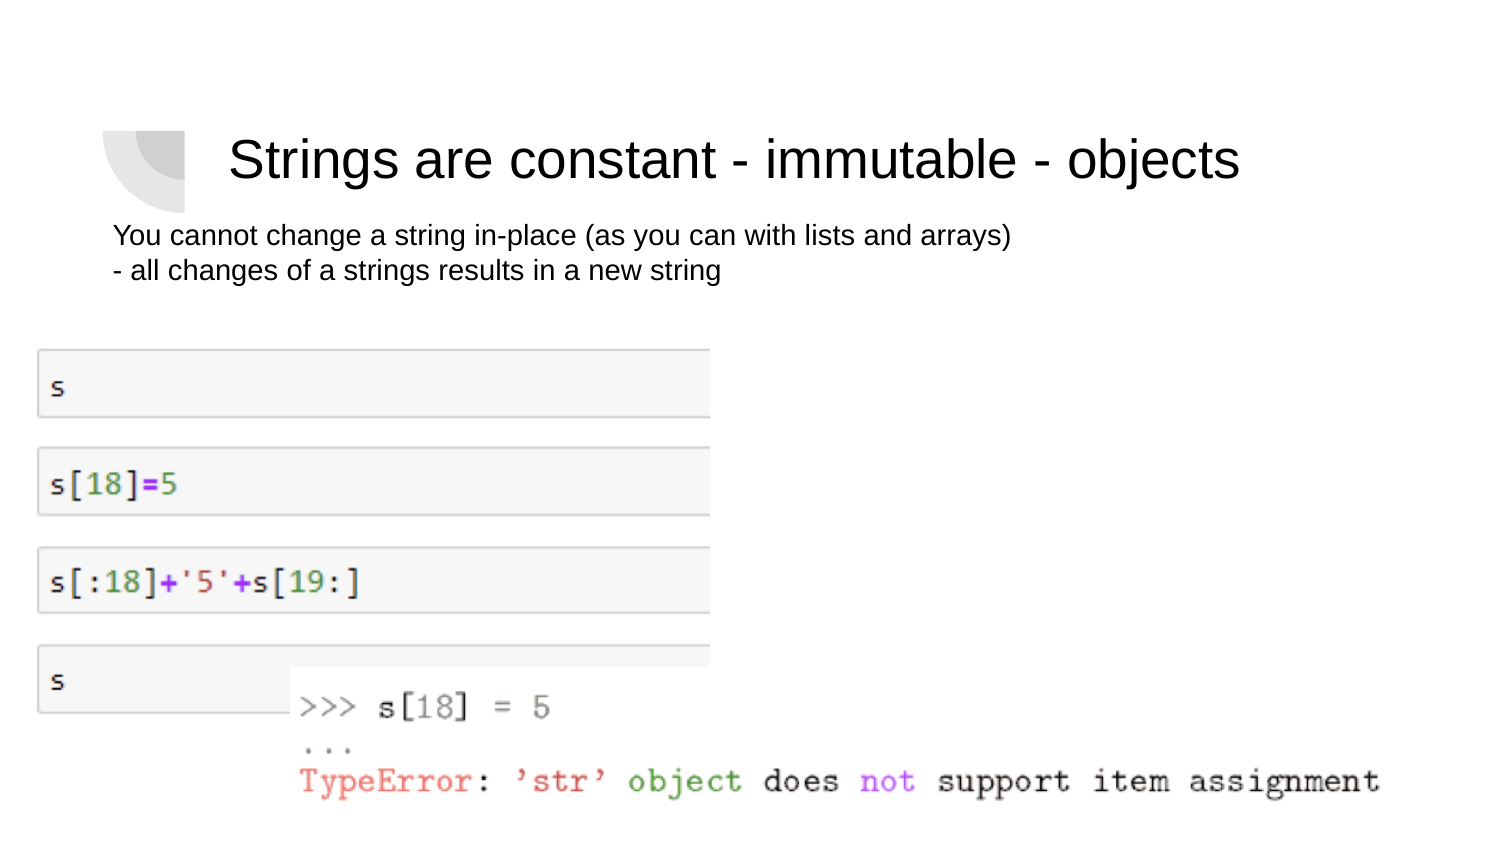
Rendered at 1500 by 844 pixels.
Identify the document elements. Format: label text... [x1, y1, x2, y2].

picture [24, 327, 1414, 814]
text_box You cannot change a string in-place (as you can with lists and arrays) - all changes of a strings results in a new string [97, 201, 1357, 302]
title Strings are constant - immutable - objects [213, 98, 1368, 263]
